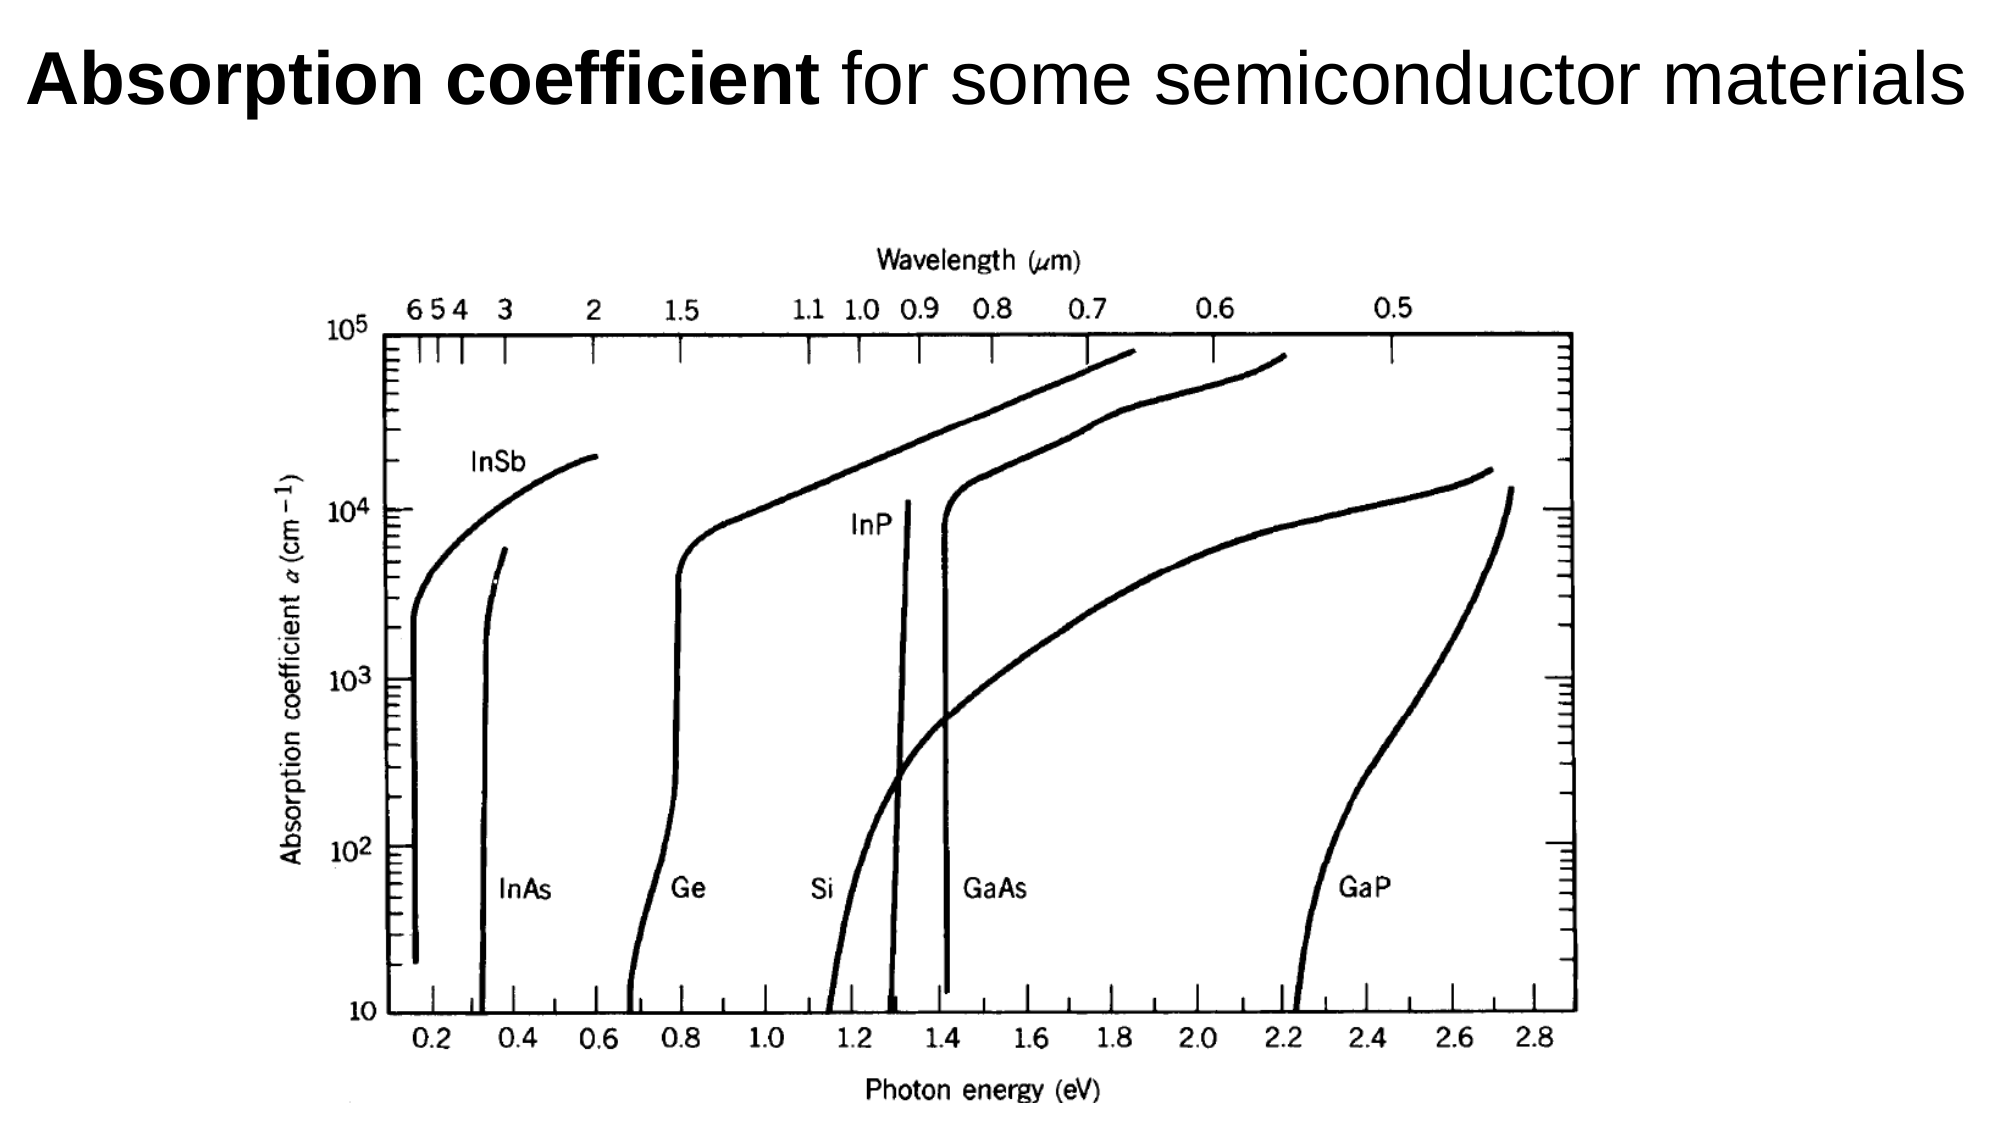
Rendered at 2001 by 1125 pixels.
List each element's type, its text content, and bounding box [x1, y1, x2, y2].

text_box Absorption coefficient for some semiconductor materials [11, 22, 1988, 127]
picture [258, 243, 1597, 1103]
